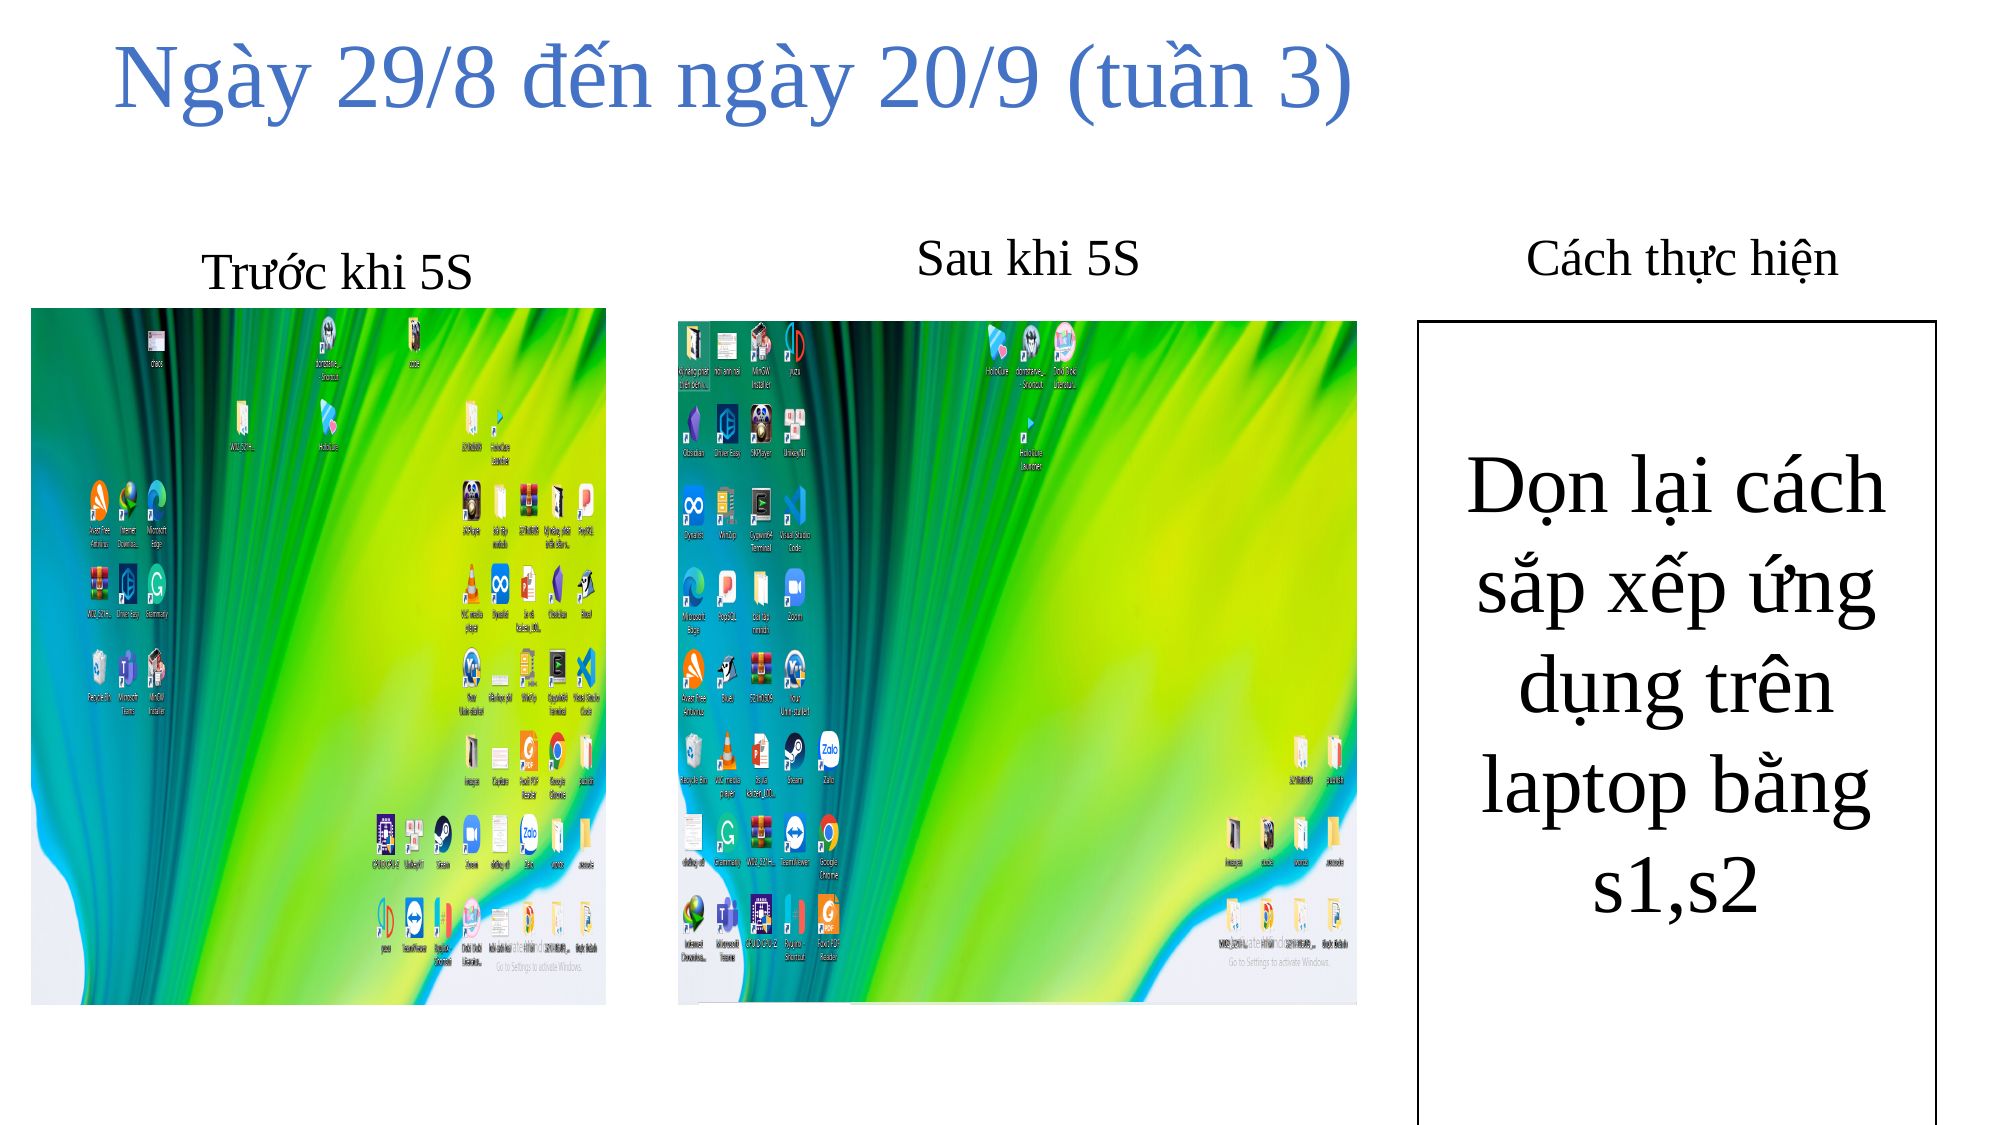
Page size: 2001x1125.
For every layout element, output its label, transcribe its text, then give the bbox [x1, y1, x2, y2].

text_box Sau khi 5S [761, 216, 1297, 294]
text_box Cách thực hiện [1415, 216, 1951, 294]
picture [678, 321, 1357, 1005]
title Ngày 29/8 đến ngày 20/9 (tuần 3) [98, 0, 1824, 166]
text_box Trước khi 5S [71, 230, 606, 308]
text_box Dọn lại cách sắp xếp ứng dụng trên laptop bằng s1,s2 [1417, 320, 1937, 1125]
picture [31, 308, 606, 1005]
